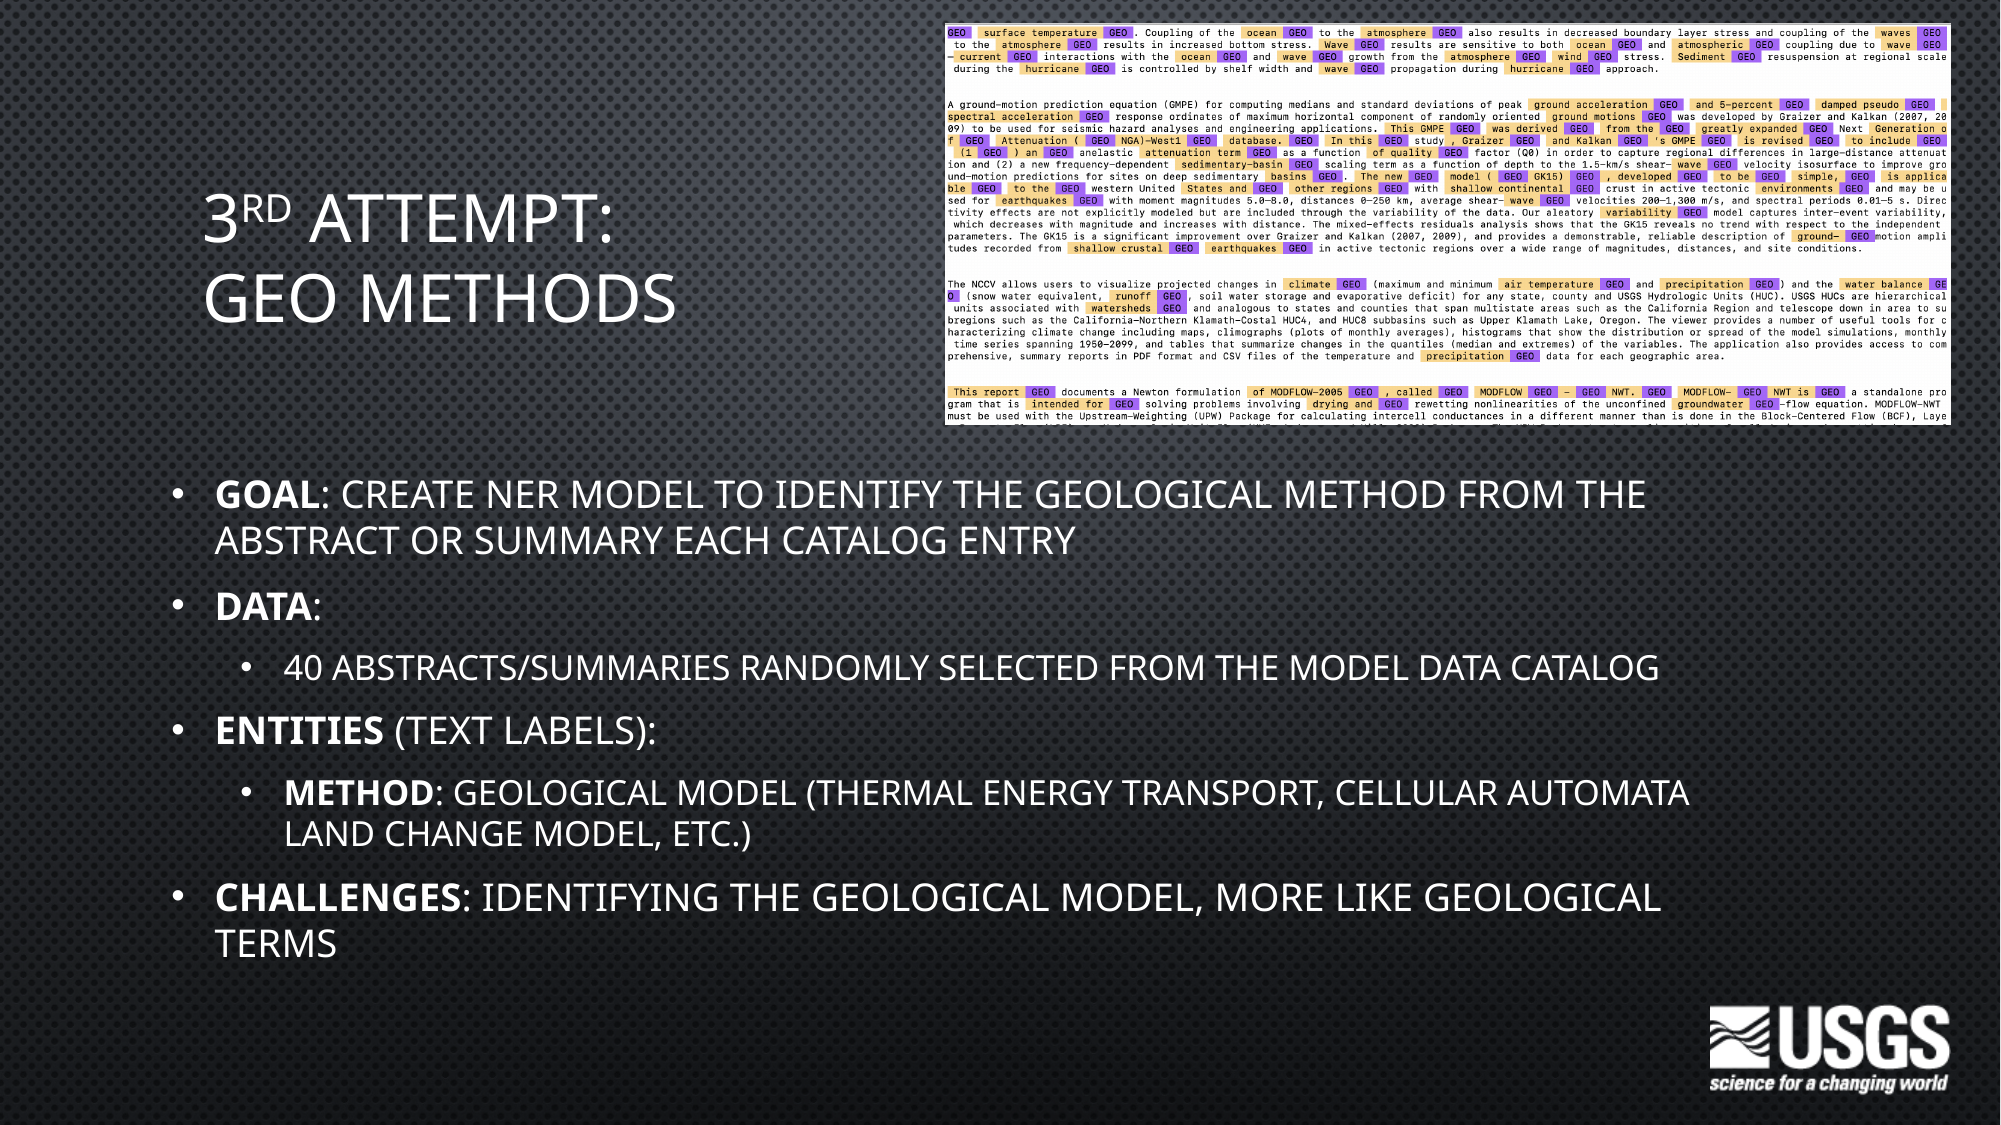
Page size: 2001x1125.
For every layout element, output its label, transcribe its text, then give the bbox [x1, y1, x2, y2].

picture [1710, 1003, 1951, 1099]
picture [945, 23, 1951, 426]
title 3rd Attempt: GEO METHODS [187, 99, 945, 413]
list Goal: Create NER model to identify the geological method from the abstract or summary each catalog entry Data: 40 Abstracts/summaries randomly selected from the Model Data Catalog Entities (Text Labels): Method: Geological Model (thermal energy transport, cellular automata land change model, etc.) Challenges: Identifying the geological model, More like geological terms [156, 461, 1782, 974]
